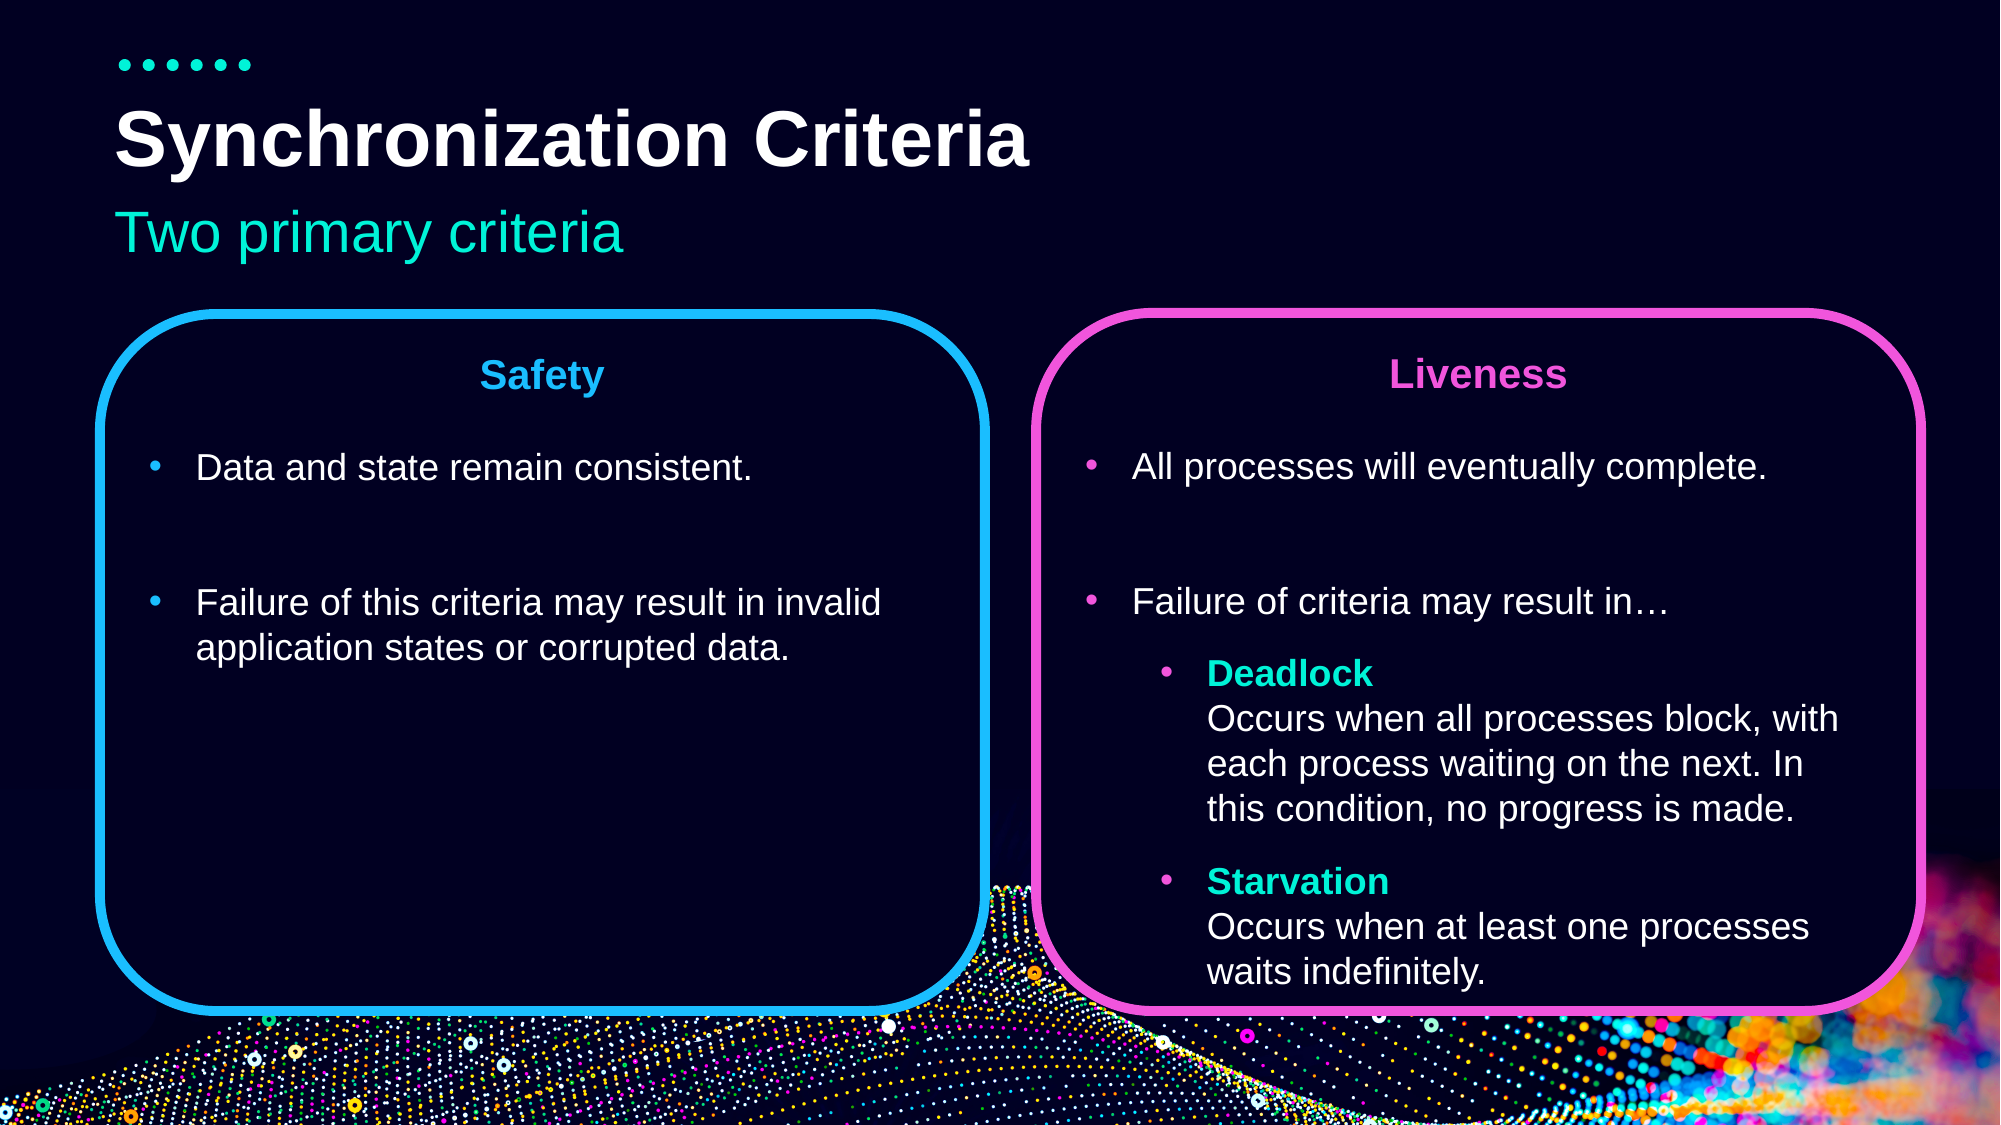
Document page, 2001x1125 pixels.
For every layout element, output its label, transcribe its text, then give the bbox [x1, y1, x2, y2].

text_box Safety Data and state remain consistent. Failure of this criteria may result in invalid application states or corrupted data. [98, 312, 986, 1013]
text_box Two primary criteria [100, 194, 1865, 311]
text_box Liveness All processes will eventually complete. Failure of criteria may result in… Deadlock Occurs when all processes block, with each process waiting on the next. In this condition, no progress is made. Starvation Occurs when at least one processes waits indefinitely. [1035, 311, 1923, 1013]
picture [0, 789, 2000, 1125]
title Synchronization Criteria [99, 91, 1865, 193]
